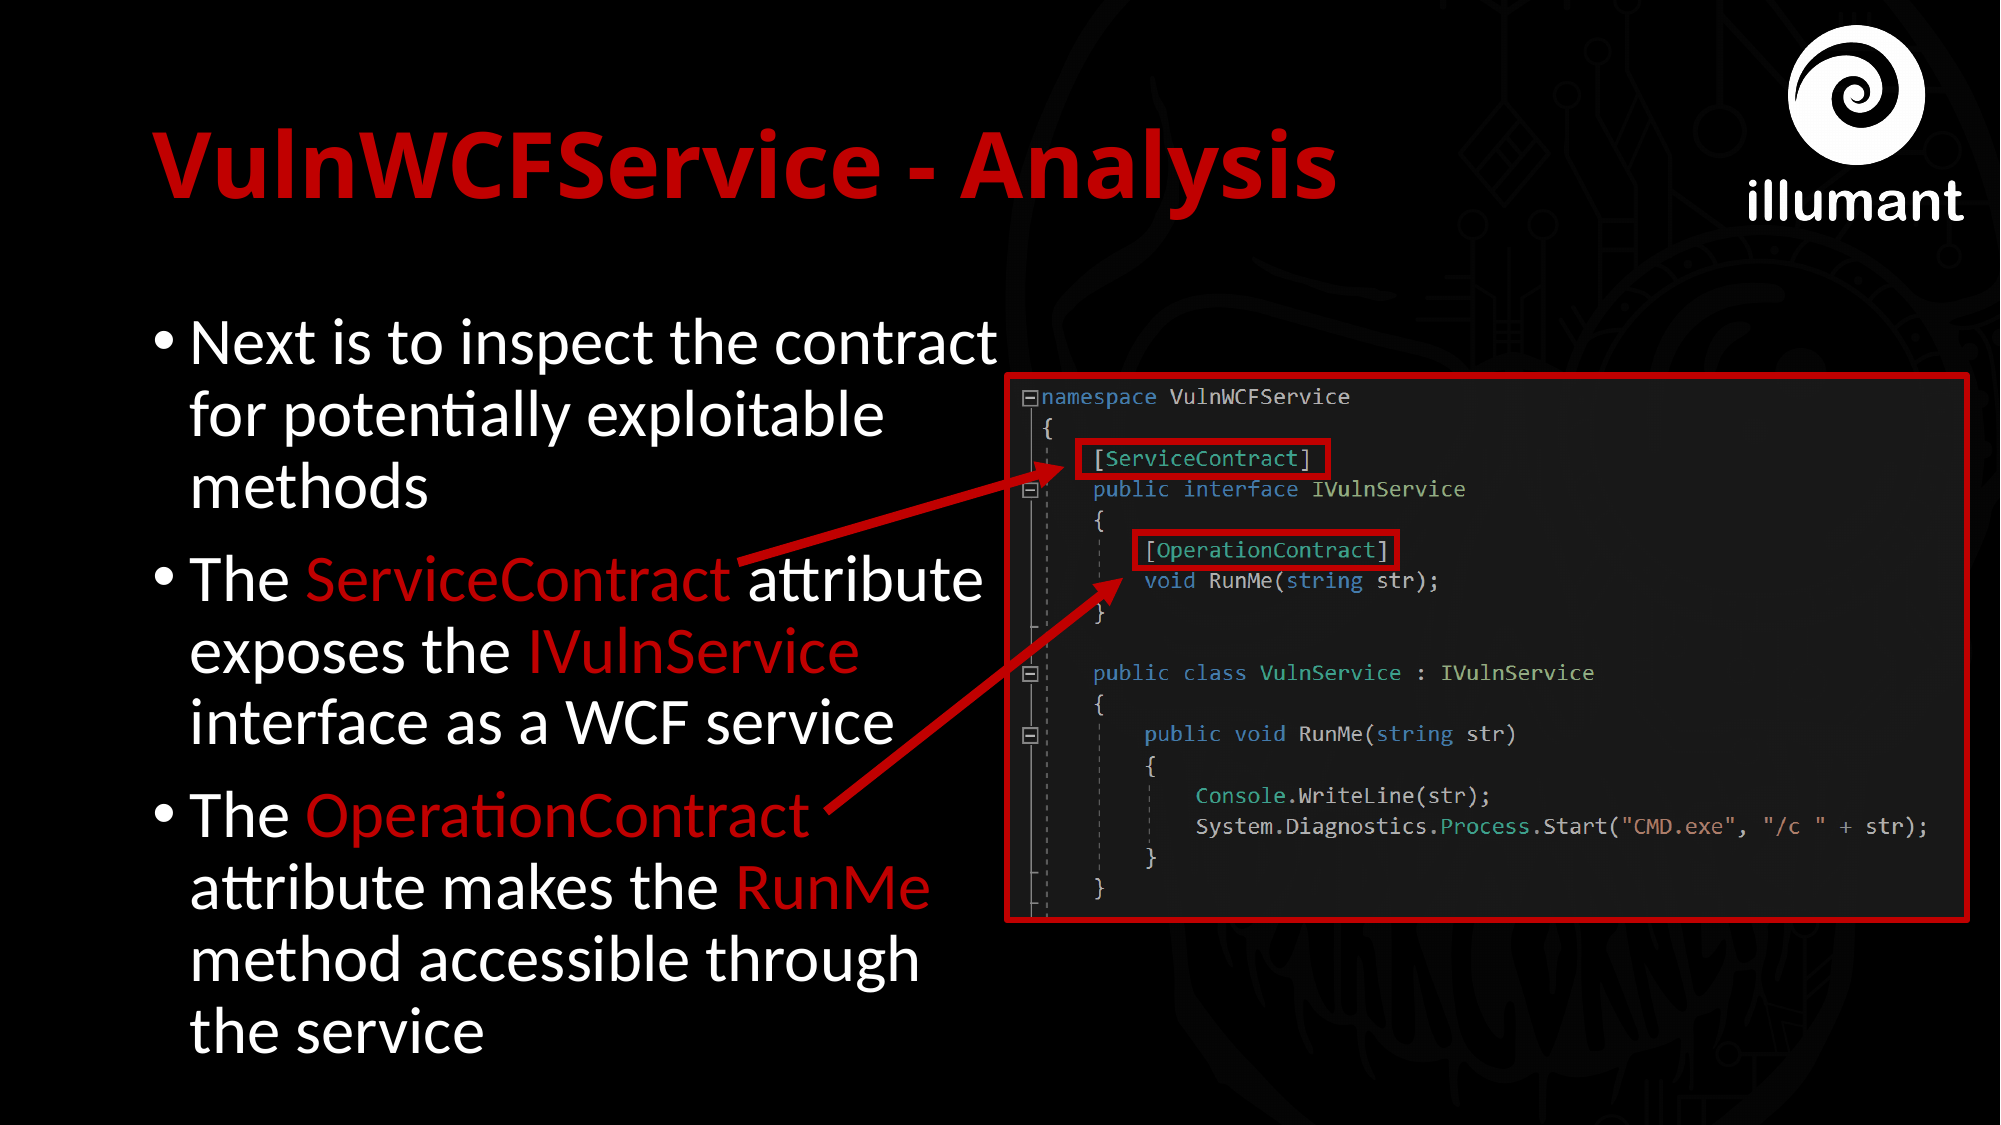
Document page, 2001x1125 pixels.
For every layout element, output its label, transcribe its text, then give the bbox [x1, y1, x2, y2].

title VulnWCFService - Analysis [137, 59, 920, 278]
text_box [825, 577, 1124, 812]
list Next is to inspect the contract for potentially exploitable methods The ServiceContract attribute exposes the IVulnService interface as a WCF service The OperationContract attribute makes the RunMe method accessible through the service [137, 299, 920, 1100]
picture [920, 0, 2000, 1125]
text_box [738, 466, 1065, 563]
